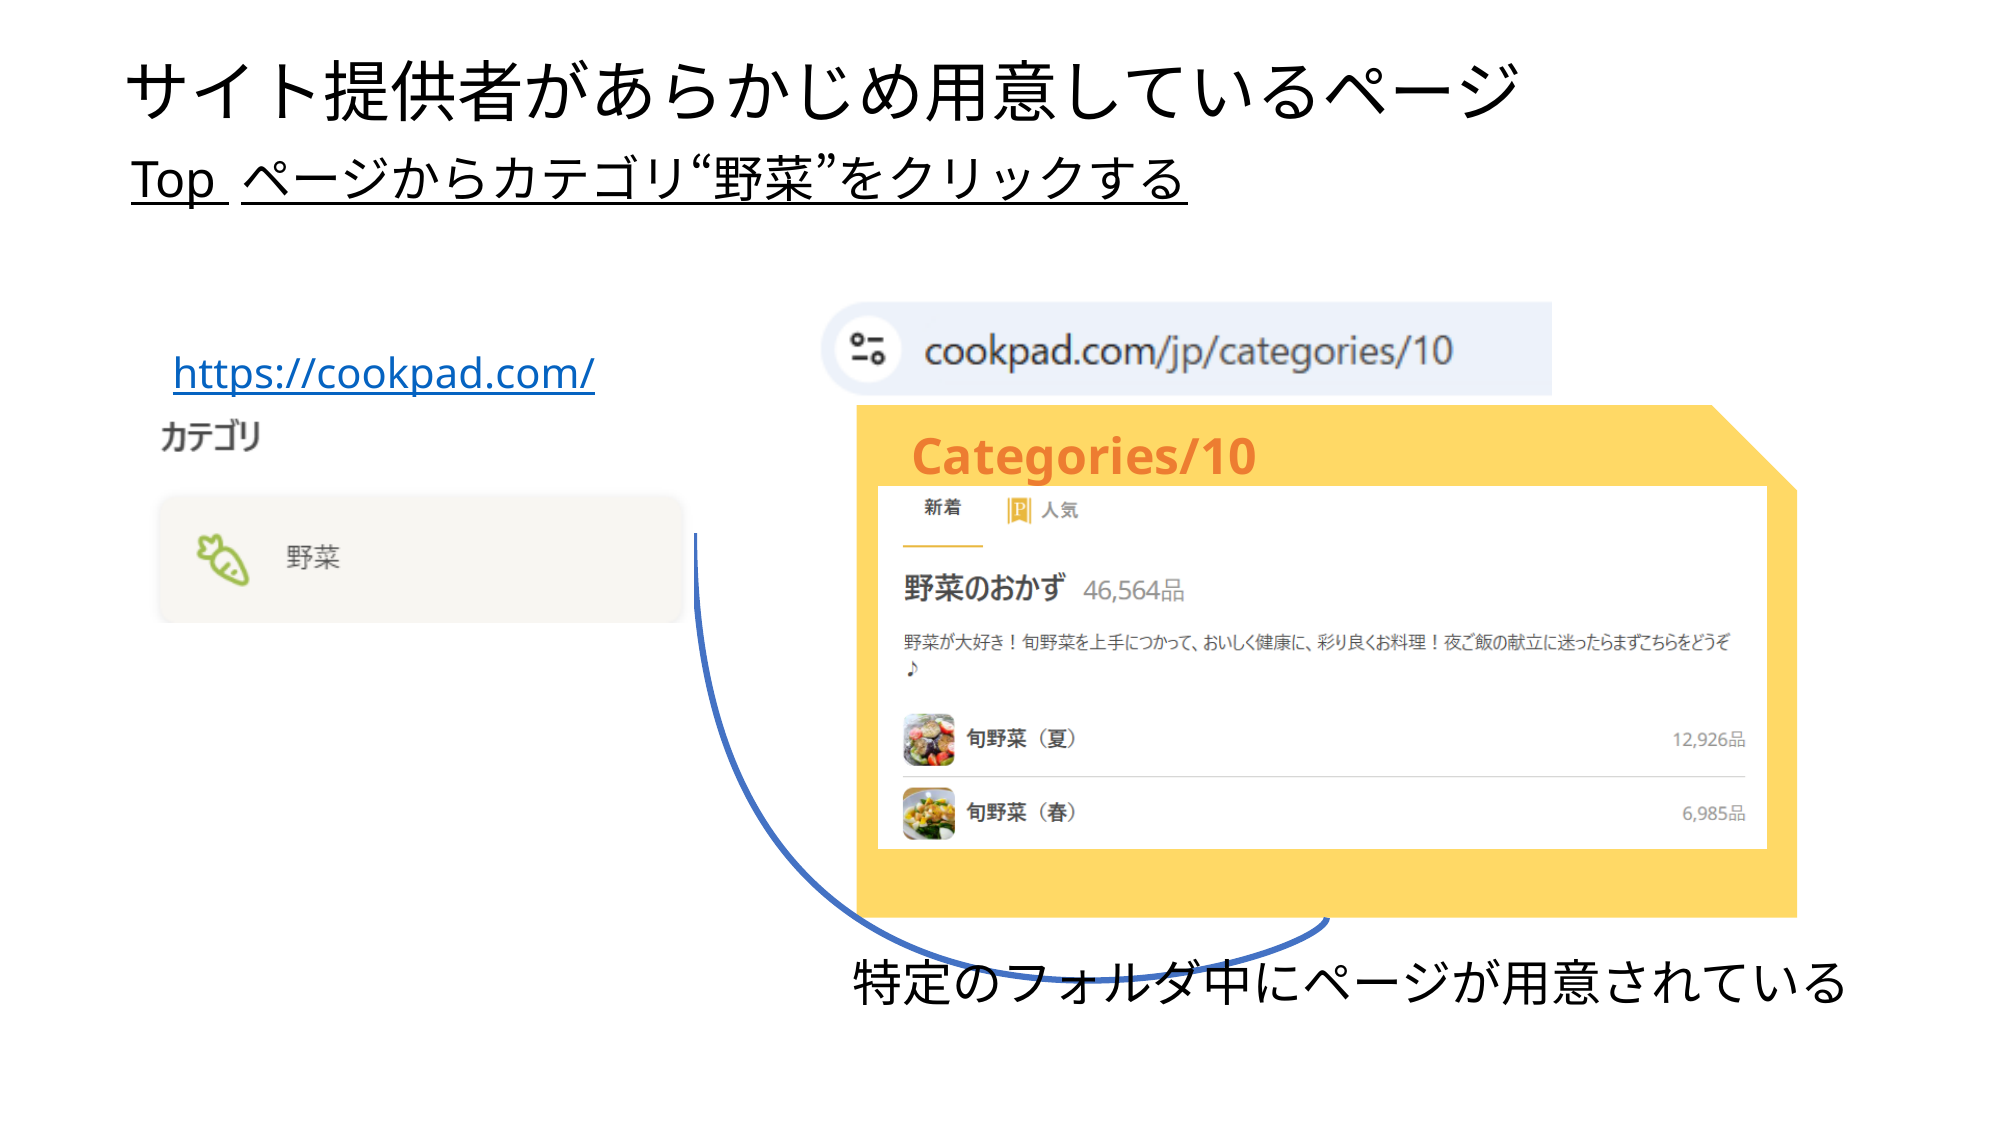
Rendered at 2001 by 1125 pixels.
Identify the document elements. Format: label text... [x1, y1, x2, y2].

text_box https://cookpad.com/ [158, 339, 611, 397]
picture [142, 397, 694, 623]
text_box Categories/10 [896, 417, 1273, 486]
picture [806, 287, 1552, 406]
picture [878, 486, 1767, 849]
text_box 特定のフォルダ中にページが用意されている [837, 943, 1865, 1019]
text_box サイト提供者があらかじめ用意しているページ [108, 41, 1537, 137]
text_box Top ページからカテゴリ“野菜”をクリックする [116, 140, 1203, 216]
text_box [693, 533, 857, 662]
text_box [855, 404, 1799, 919]
